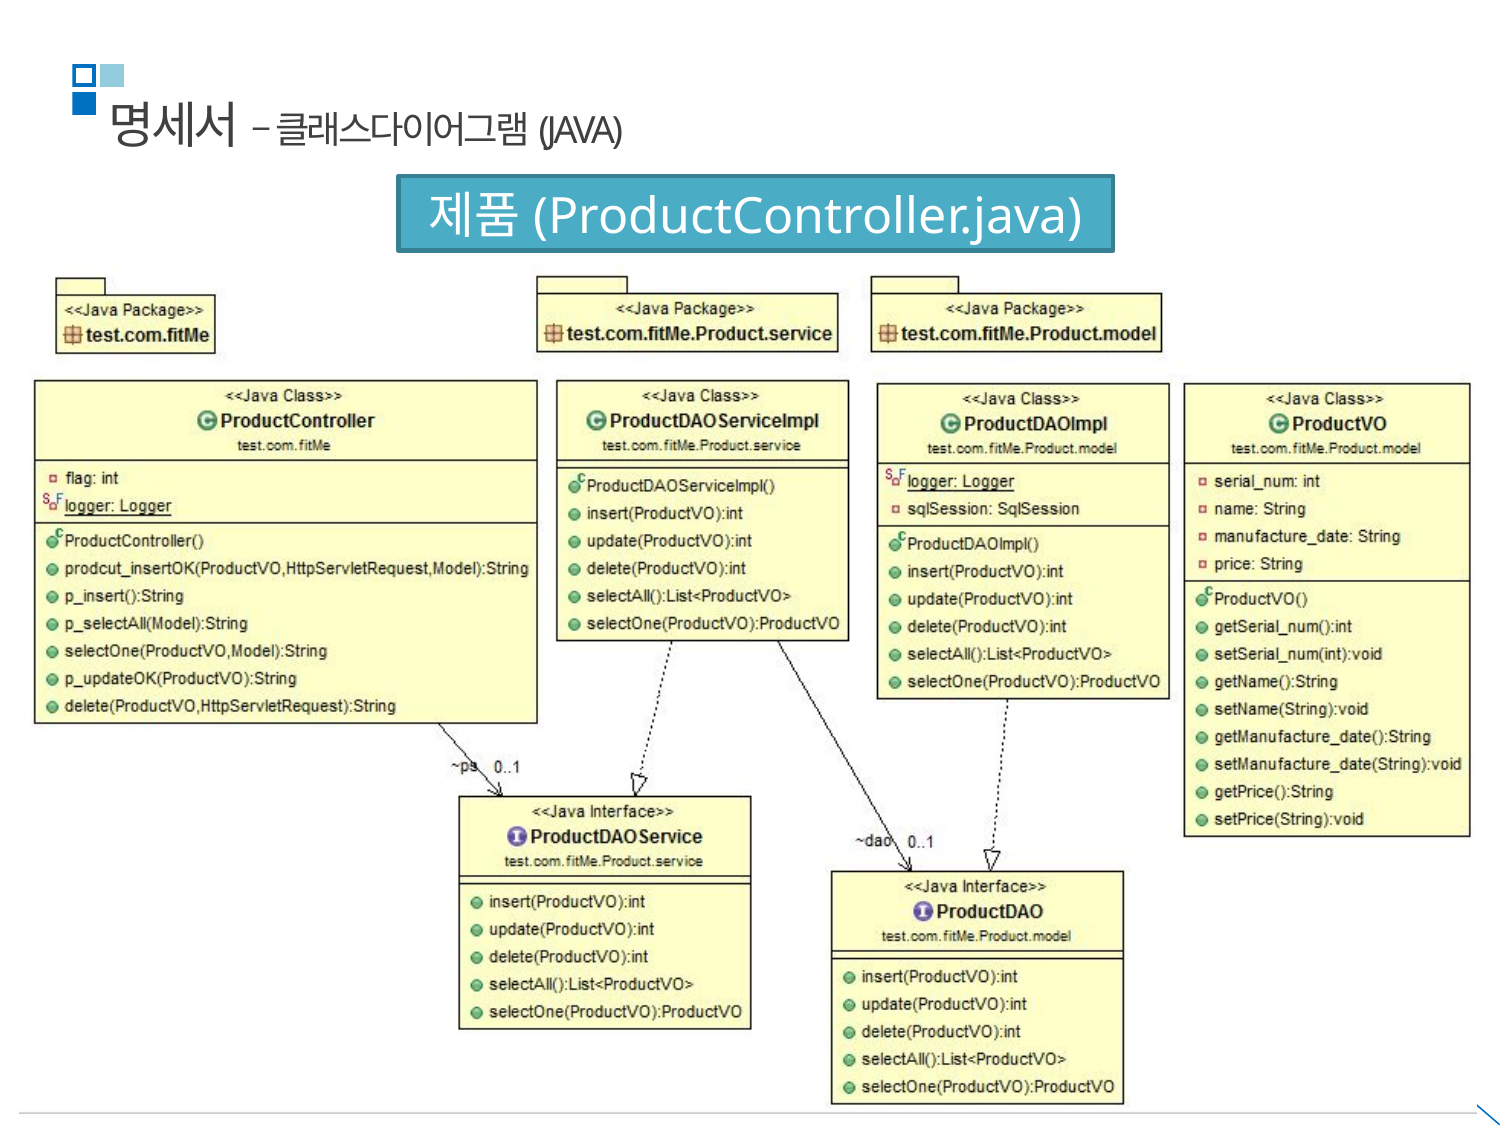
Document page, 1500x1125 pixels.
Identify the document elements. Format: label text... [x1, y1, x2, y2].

text_box 명세서 – 클래스다이어그램(JAVA) [93, 86, 1383, 162]
text_box 제품(ProductController.java) [396, 174, 1115, 253]
picture [19, 264, 1477, 1114]
